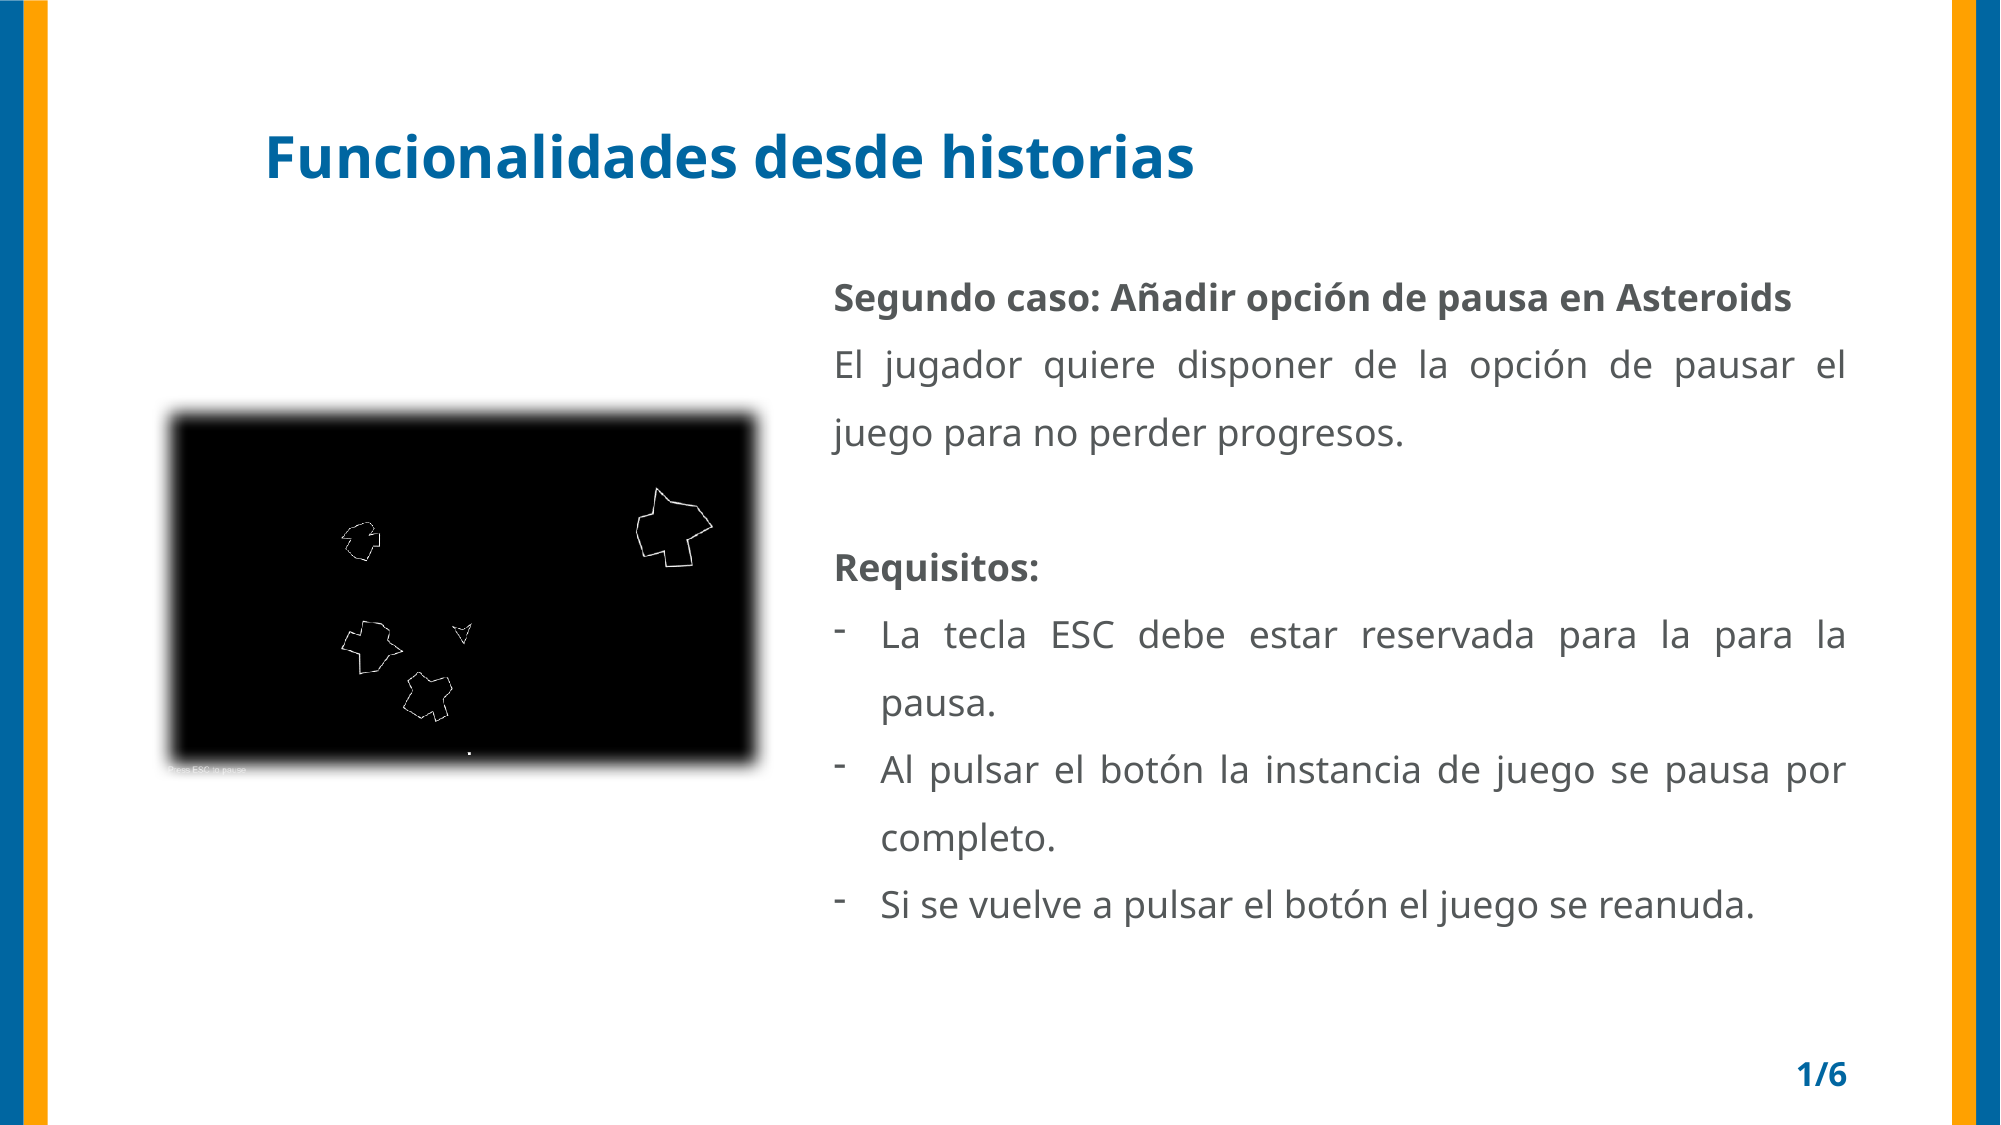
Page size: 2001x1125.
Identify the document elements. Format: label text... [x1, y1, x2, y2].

text_box [23, 0, 49, 1125]
text_box [1951, 0, 1977, 1125]
title Funcionalidades desde historias [249, 57, 1750, 199]
text_box [1977, 0, 2000, 1125]
slide_number 1/6 [1412, 1042, 1863, 1103]
text_box [0, 0, 23, 1125]
text_box Segundo caso: Añadir opción de pausa en Asteroids El jugador quiere disponer de la opción de pausar el juego para no perder progresos. Requisitos: La tecla ESC debe estar reservada para la para la pausa. Al pulsar el botón la instancia de juego se pausa por completo. Si se vuelve a pulsar el botón el juego se reanuda. [818, 243, 1863, 934]
picture [152, 395, 774, 782]
